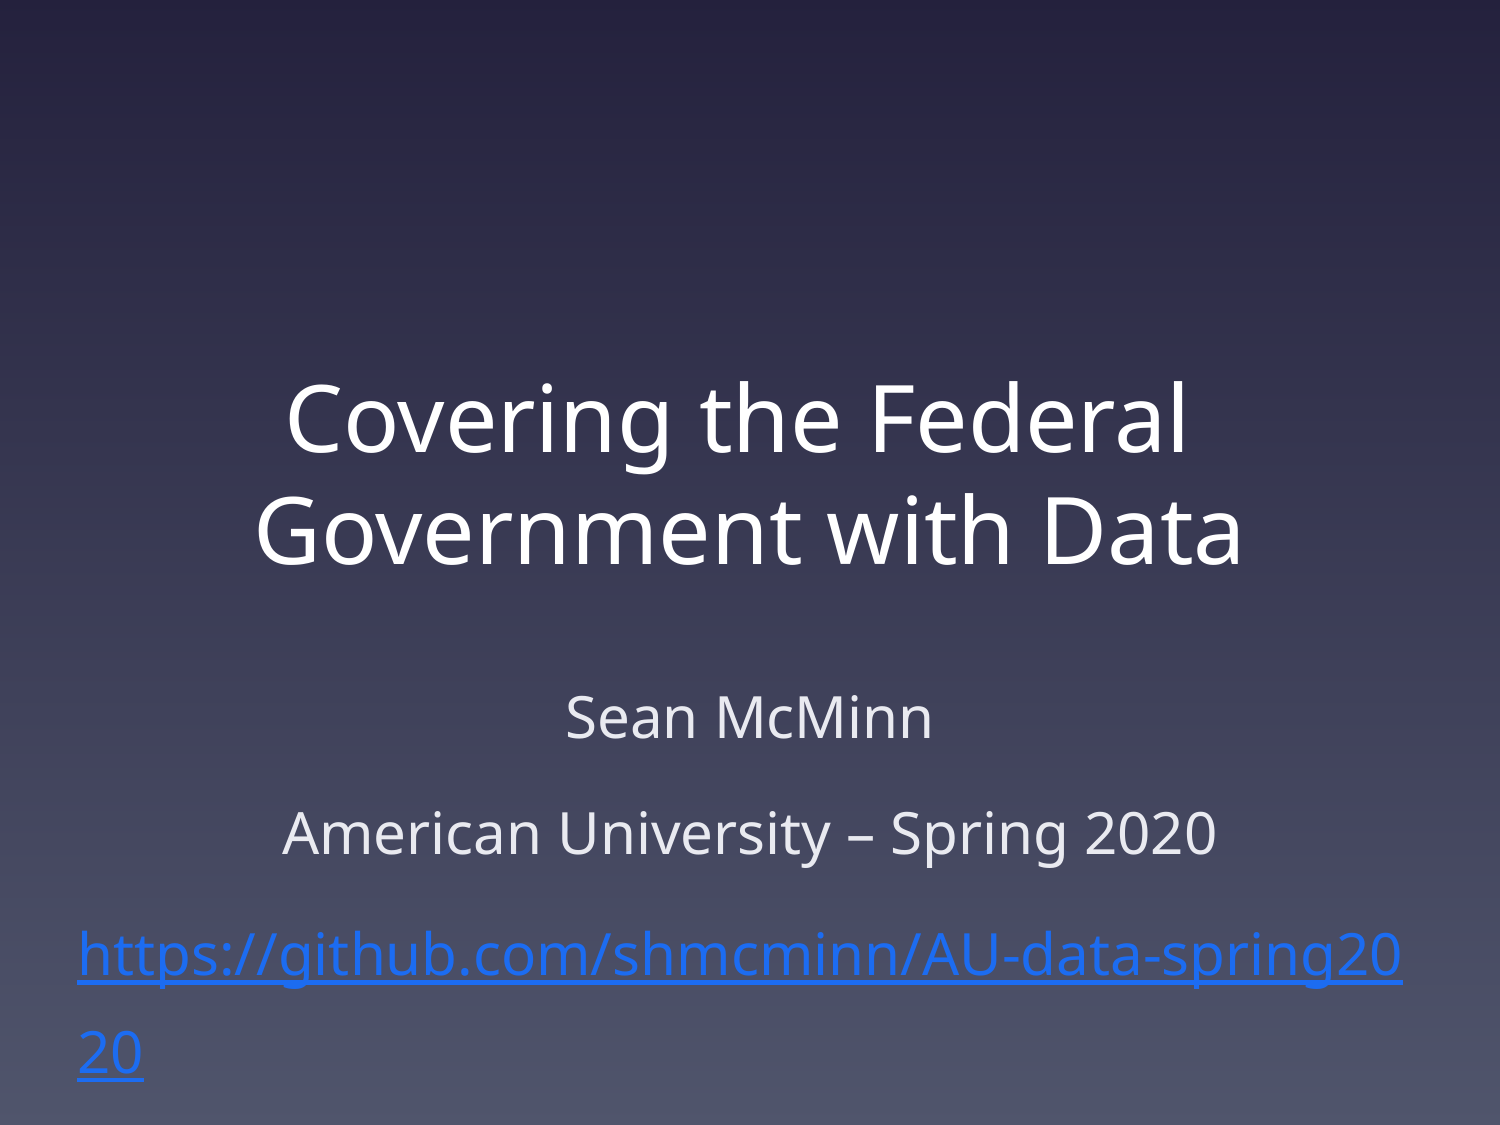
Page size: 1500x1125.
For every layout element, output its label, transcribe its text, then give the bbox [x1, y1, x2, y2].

subtitle Sean McMinn American University – Spring 2020 https://github.com/shmcminn/AU-data-spring2020 [62, 637, 1438, 1055]
title Covering the Federal Government with Data [112, 349, 1388, 591]
